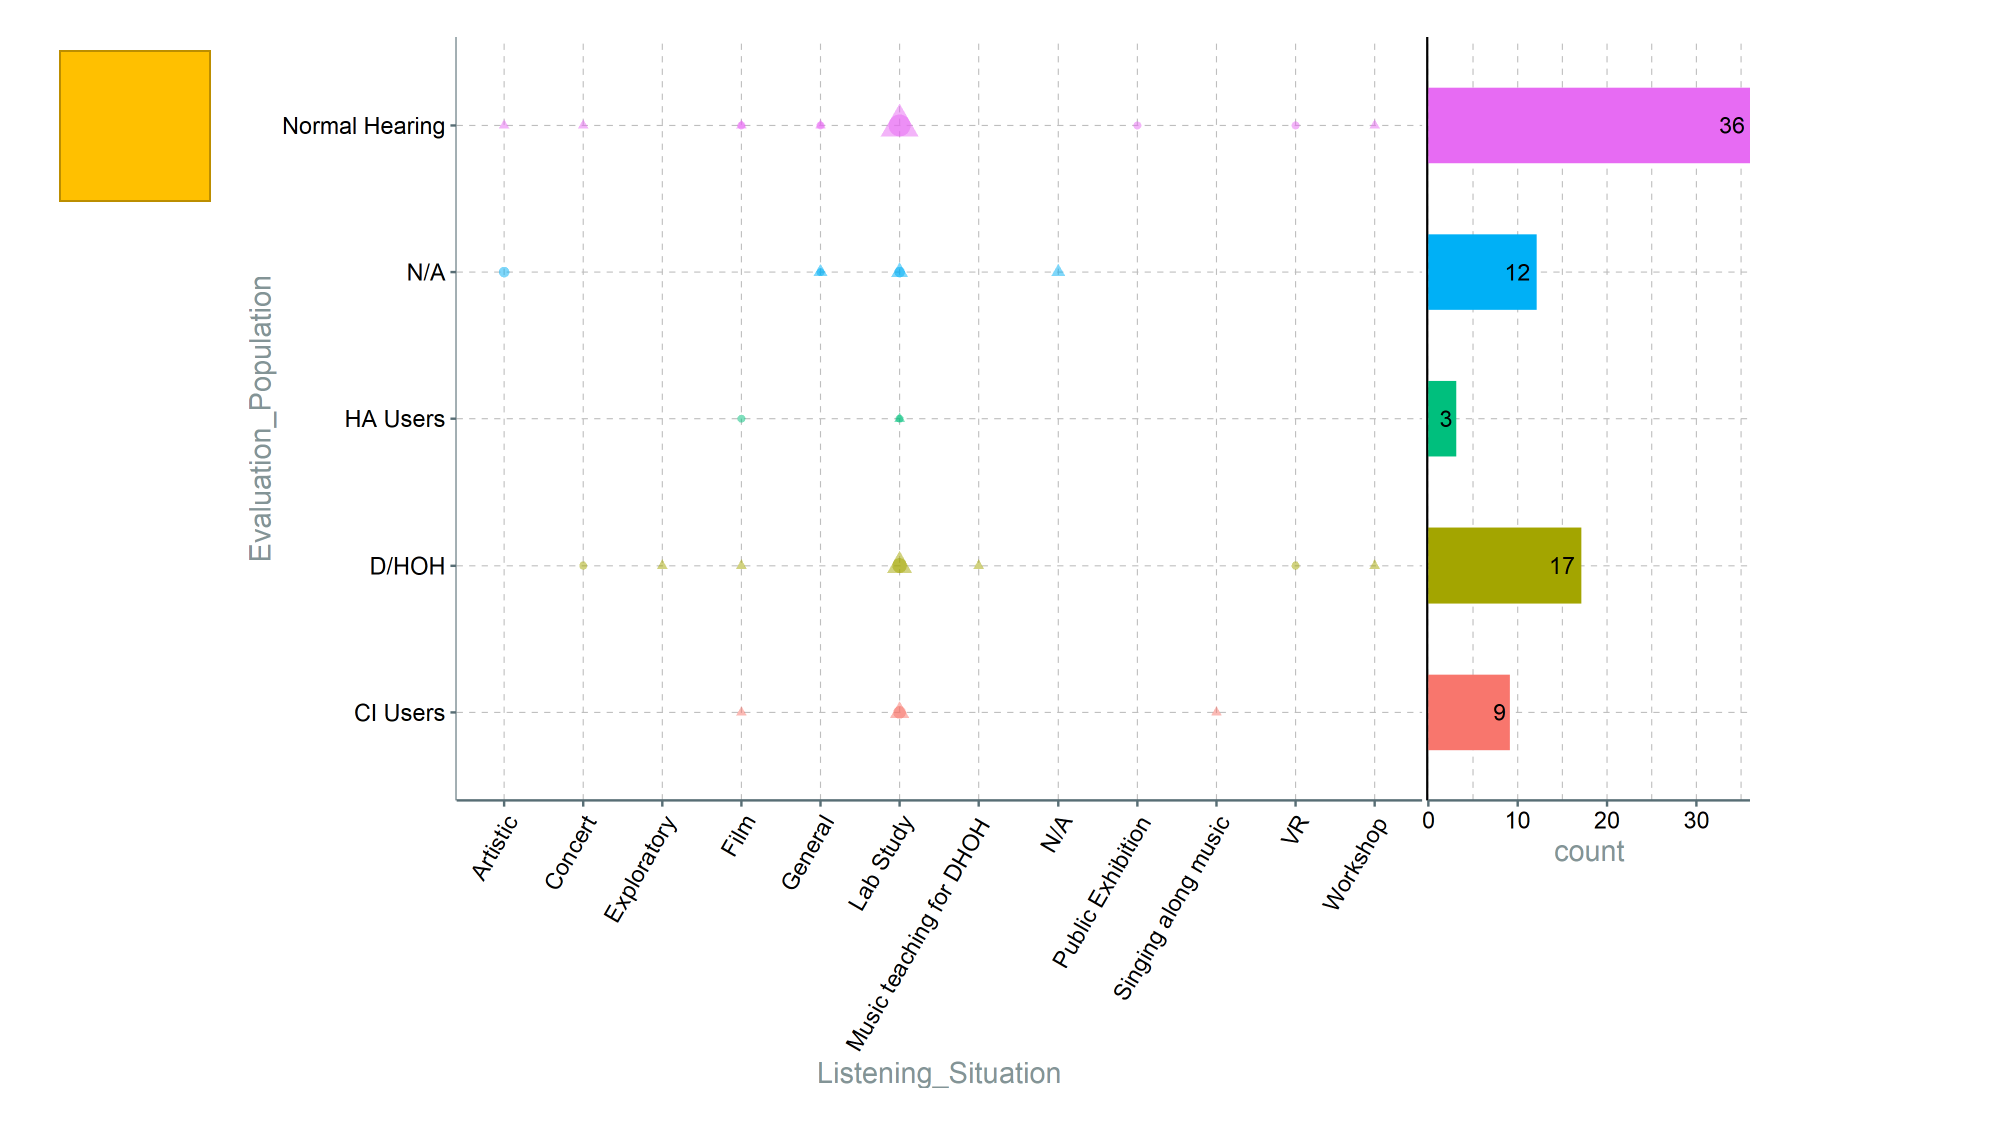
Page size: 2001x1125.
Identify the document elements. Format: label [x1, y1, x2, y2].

picture [249, 37, 1750, 1088]
text_box [59, 50, 211, 202]
